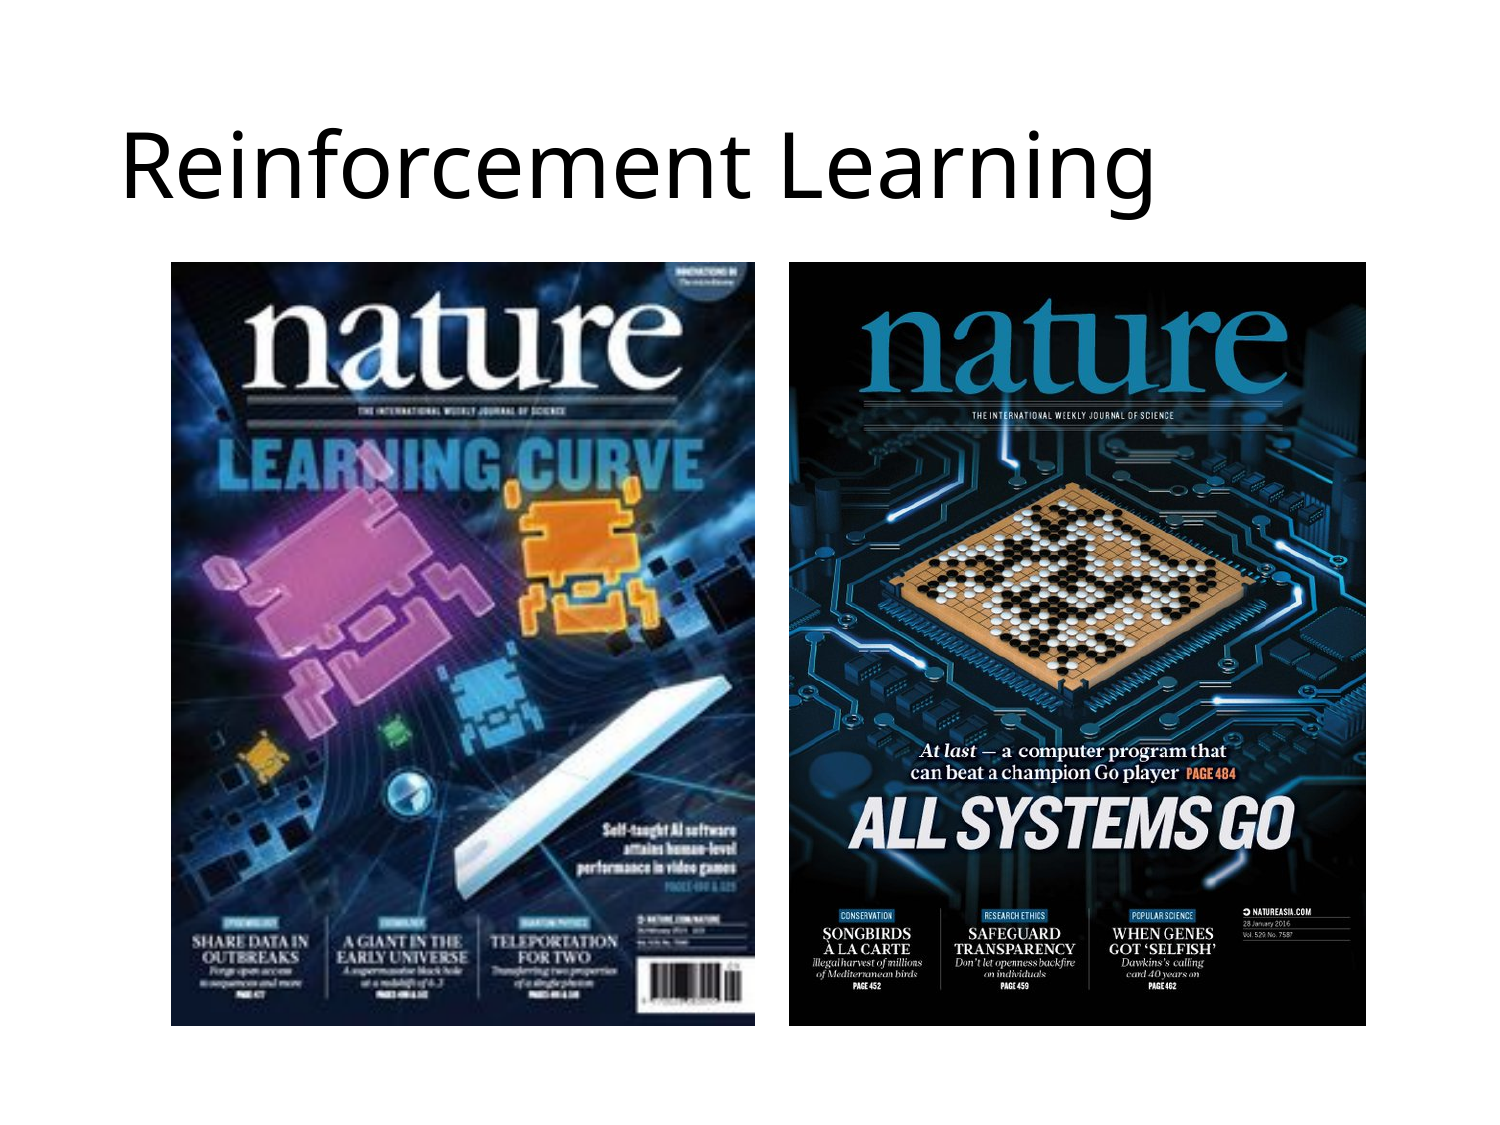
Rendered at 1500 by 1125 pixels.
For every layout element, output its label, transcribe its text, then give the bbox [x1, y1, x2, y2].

picture [171, 262, 755, 1026]
picture [789, 262, 1366, 1026]
title Reinforcement Learning [103, 59, 1397, 278]
